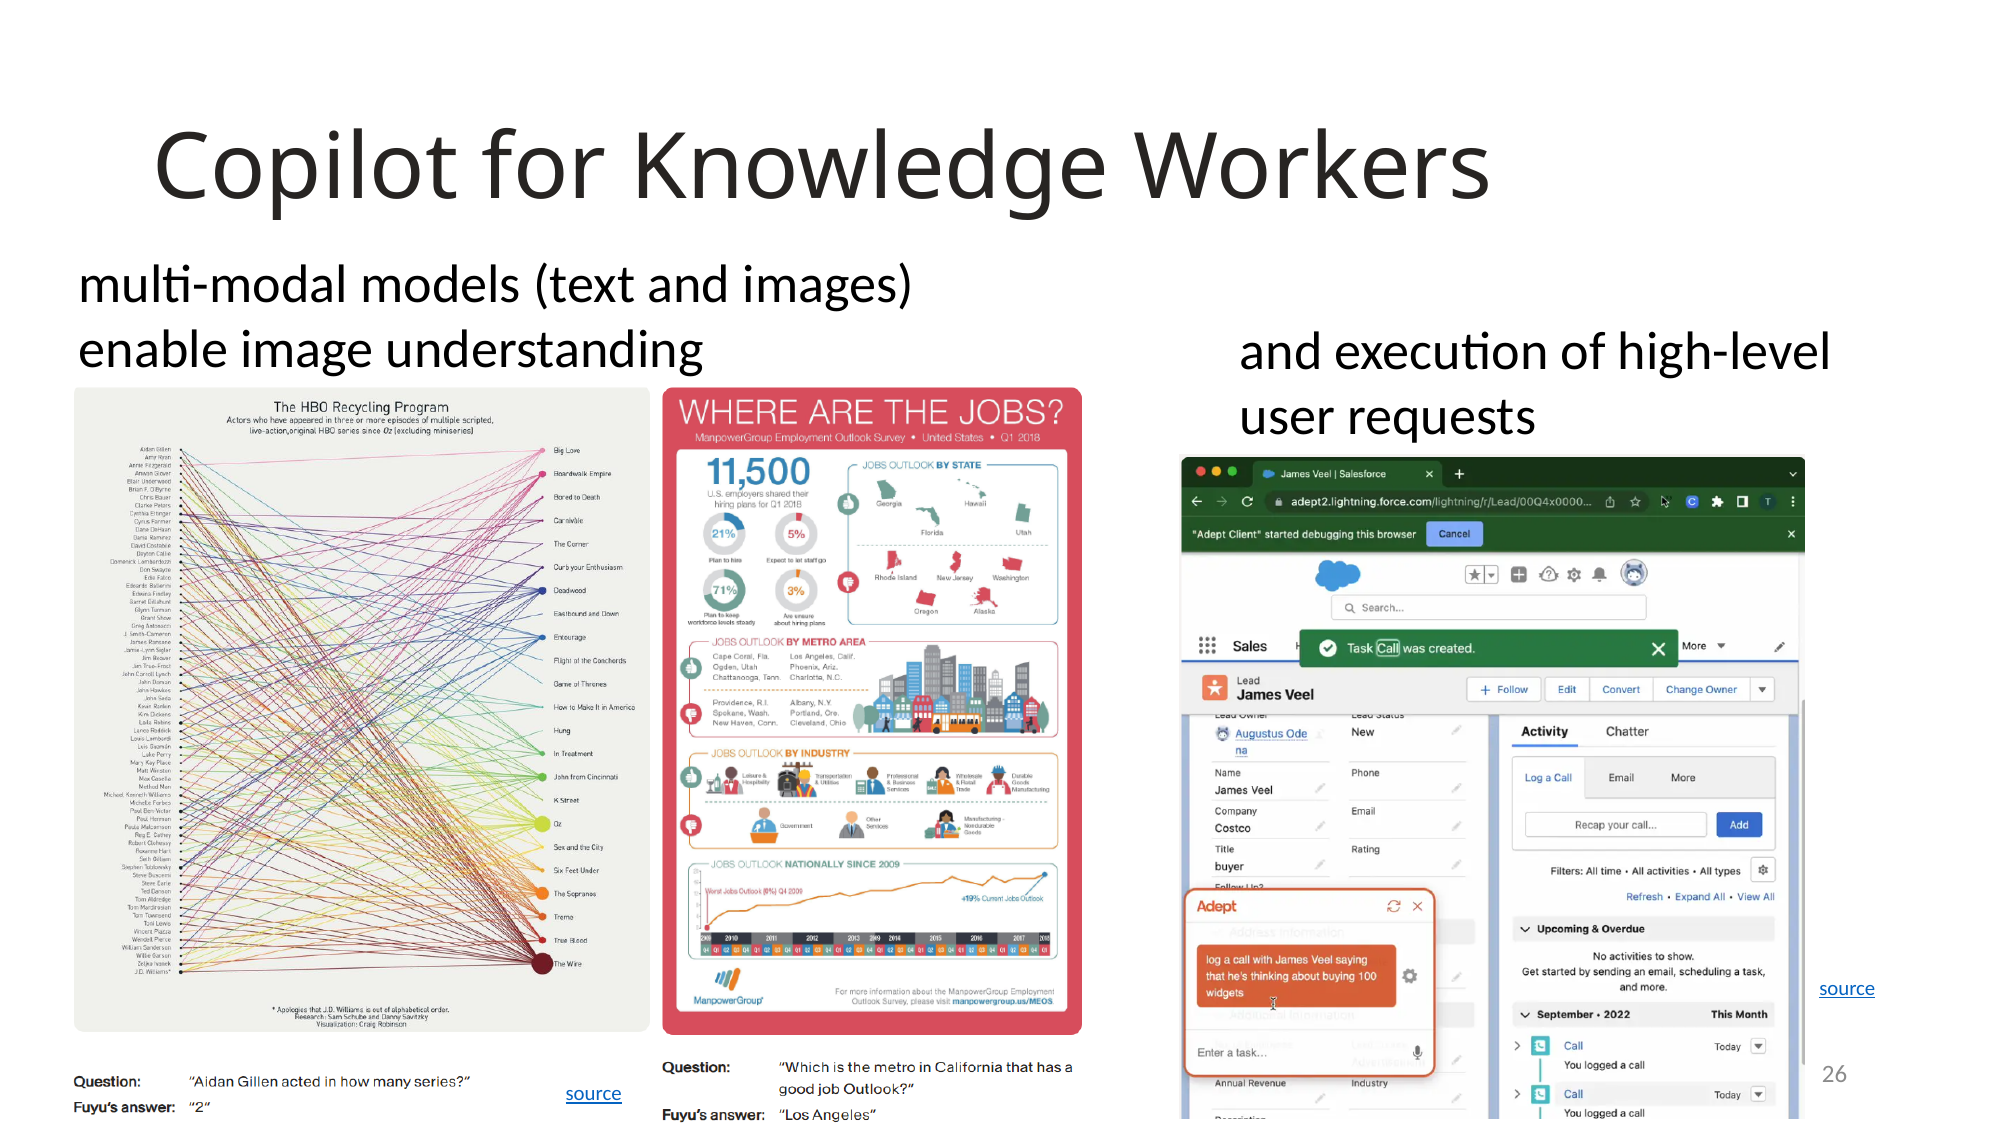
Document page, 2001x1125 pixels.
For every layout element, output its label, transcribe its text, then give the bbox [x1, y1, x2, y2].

picture [63, 379, 1087, 1125]
text_box source [1805, 966, 1892, 1007]
text_box and execution of high-level user requests [1224, 307, 1863, 453]
slide_number 26 [1805, 1042, 1863, 1103]
picture [1179, 454, 1805, 1119]
text_box multi-modal models (text and images) enable image understanding [63, 240, 1087, 380]
title Copilot for Knowledge Workers [137, 59, 1863, 278]
